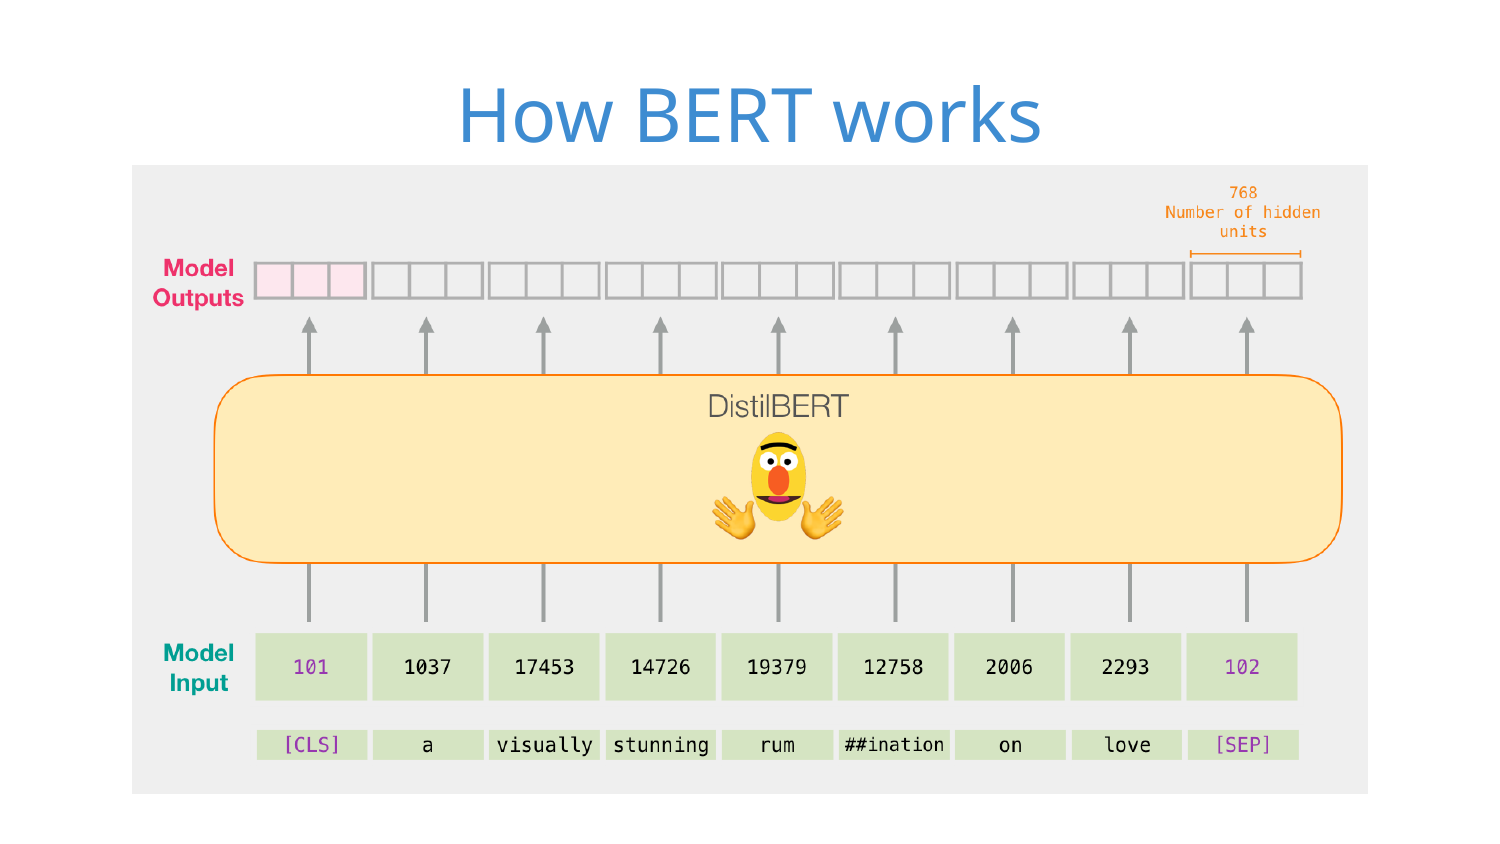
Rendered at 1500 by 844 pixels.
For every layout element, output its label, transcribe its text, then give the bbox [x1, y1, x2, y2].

picture [131, 165, 1369, 794]
text_box How BERT works [204, 52, 1296, 147]
